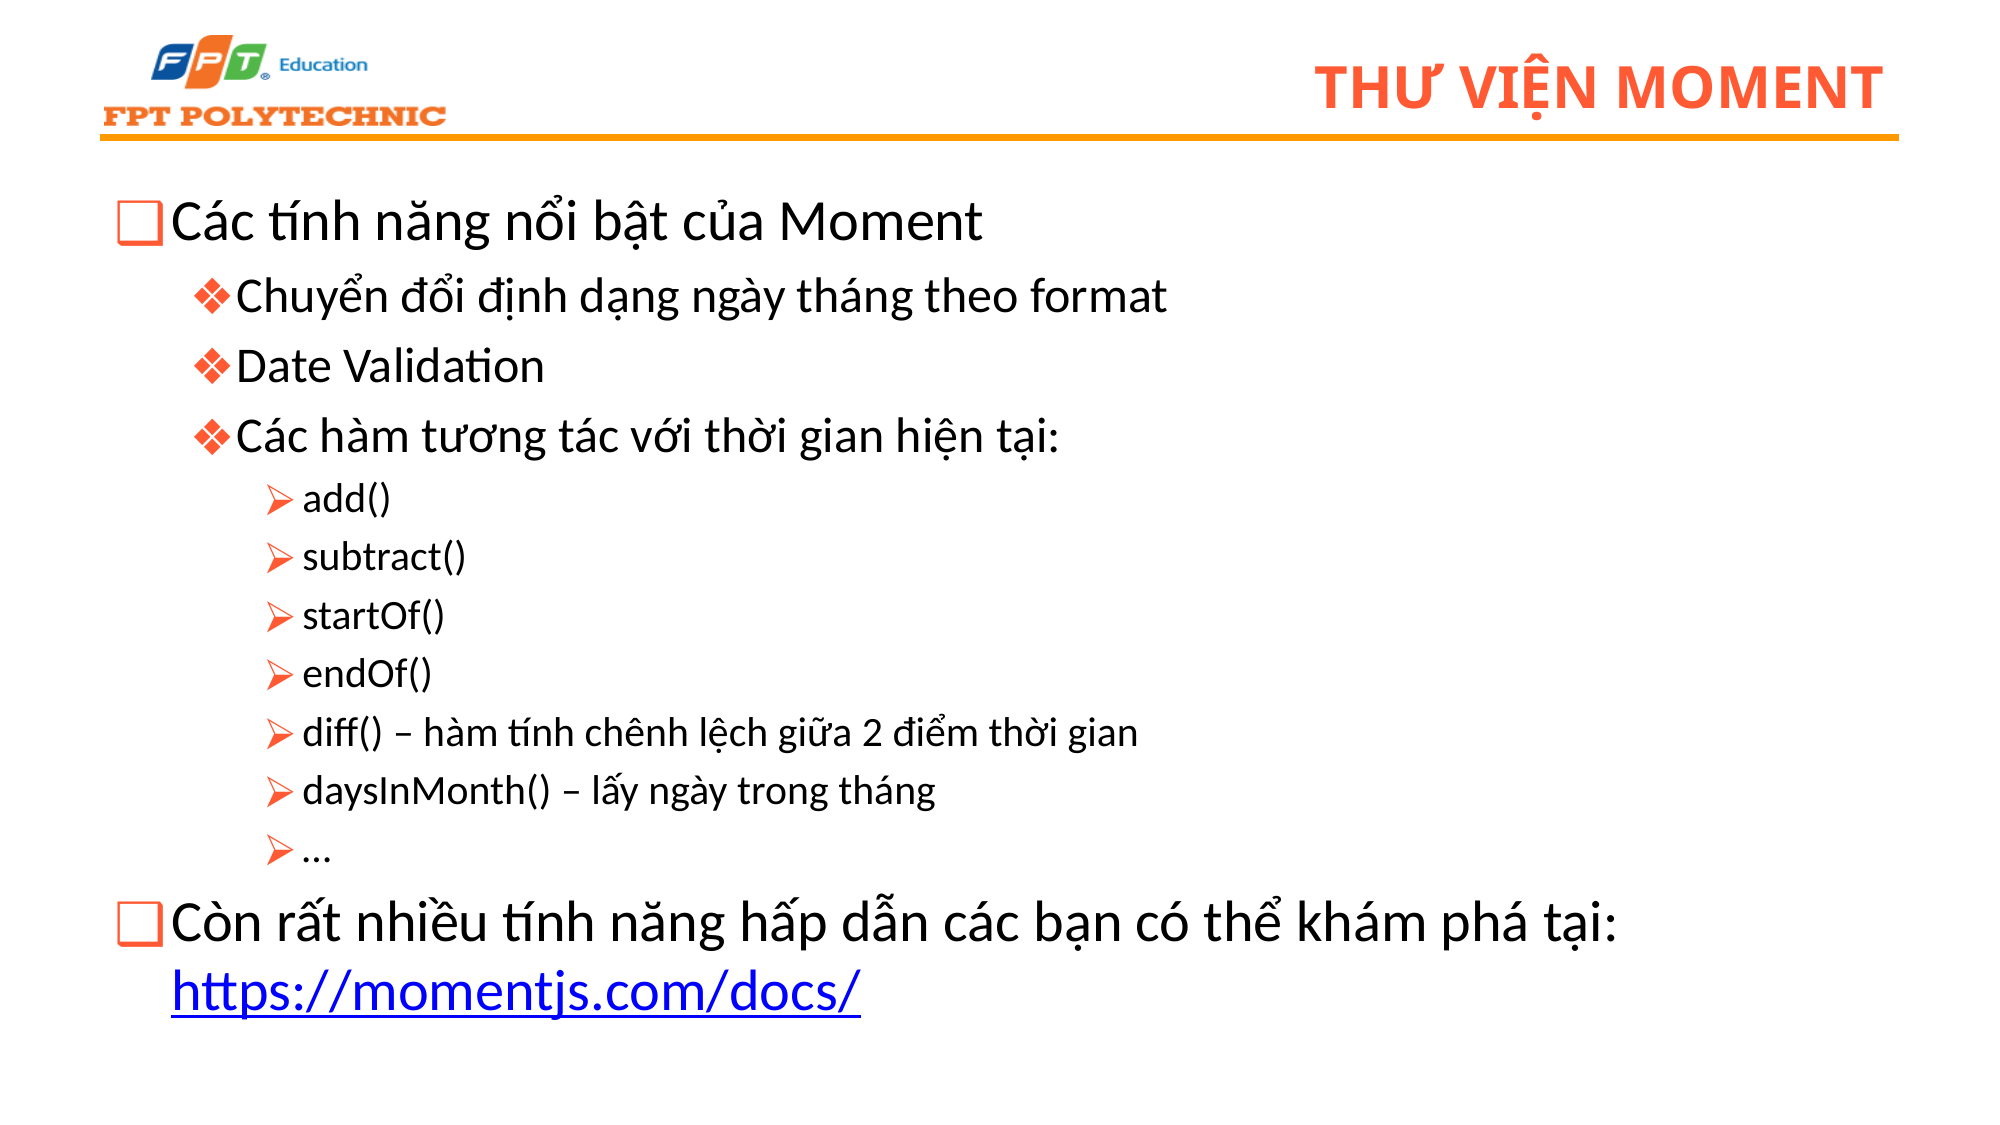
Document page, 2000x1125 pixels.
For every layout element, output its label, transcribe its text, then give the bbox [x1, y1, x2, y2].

picture [104, 35, 450, 126]
title Thư viện Moment [449, 45, 1900, 125]
list Các tính năng nổi bật của Moment Chuyển đổi định dạng ngày tháng theo format Date Validation Các hàm tương tác với thời gian hiện tại: add() subtract() startOf() endOf() diff() – hàm tính chênh lệch giữa 2 điểm thời gian daysInMonth() – lấy ngày trong tháng … Còn rất nhiều tính năng hấp dẫn các bạn có thể khám phá tại: https://momentjs.com/docs/ [99, 174, 1863, 1038]
